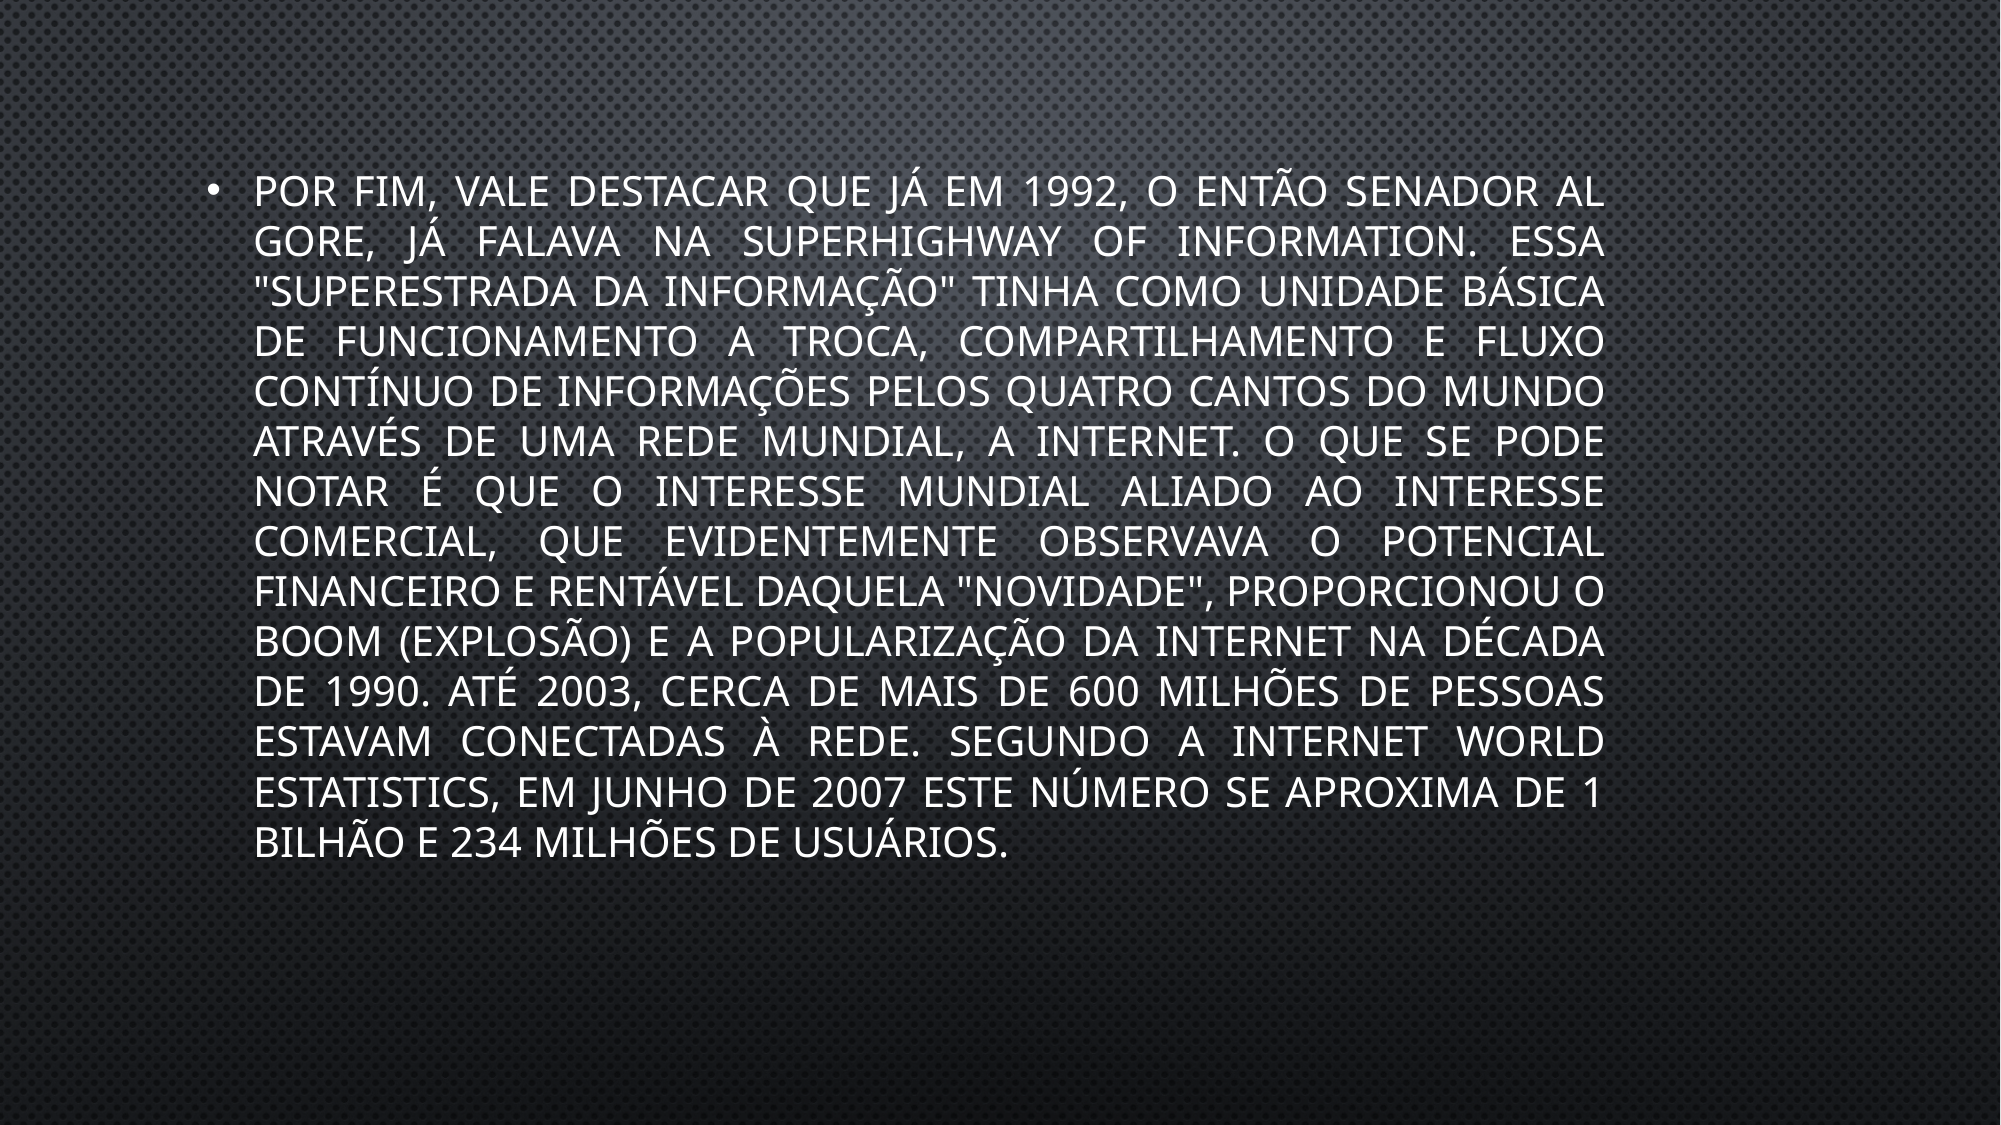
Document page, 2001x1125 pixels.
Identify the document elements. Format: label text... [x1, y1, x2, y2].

list Por fim, vale destacar que já em 1992, o então senador Al Gore, já falava na Superhighway of Information. Essa "superestrada da informação" tinha como unidade básica de funcionamento a troca, compartilhamento e fluxo contínuo de informações pelos quatro cantos do mundo através de uma rede mundial, a Internet. O que se pode notar é que o interesse mundial aliado ao interesse comercial, que evidentemente observava o potencial financeiro e rentável daquela "novidade", proporcionou o boom (explosão) e a popularização da Internet na década de 1990. Até 2003, cerca de mais de 600 milhões de pessoas estavam conectadas à rede. Segundo a Internet World Estatistics, em junho de 2007 este número se aproxima de 1 bilhão e 234 milhões de usuários. [191, 79, 1622, 950]
